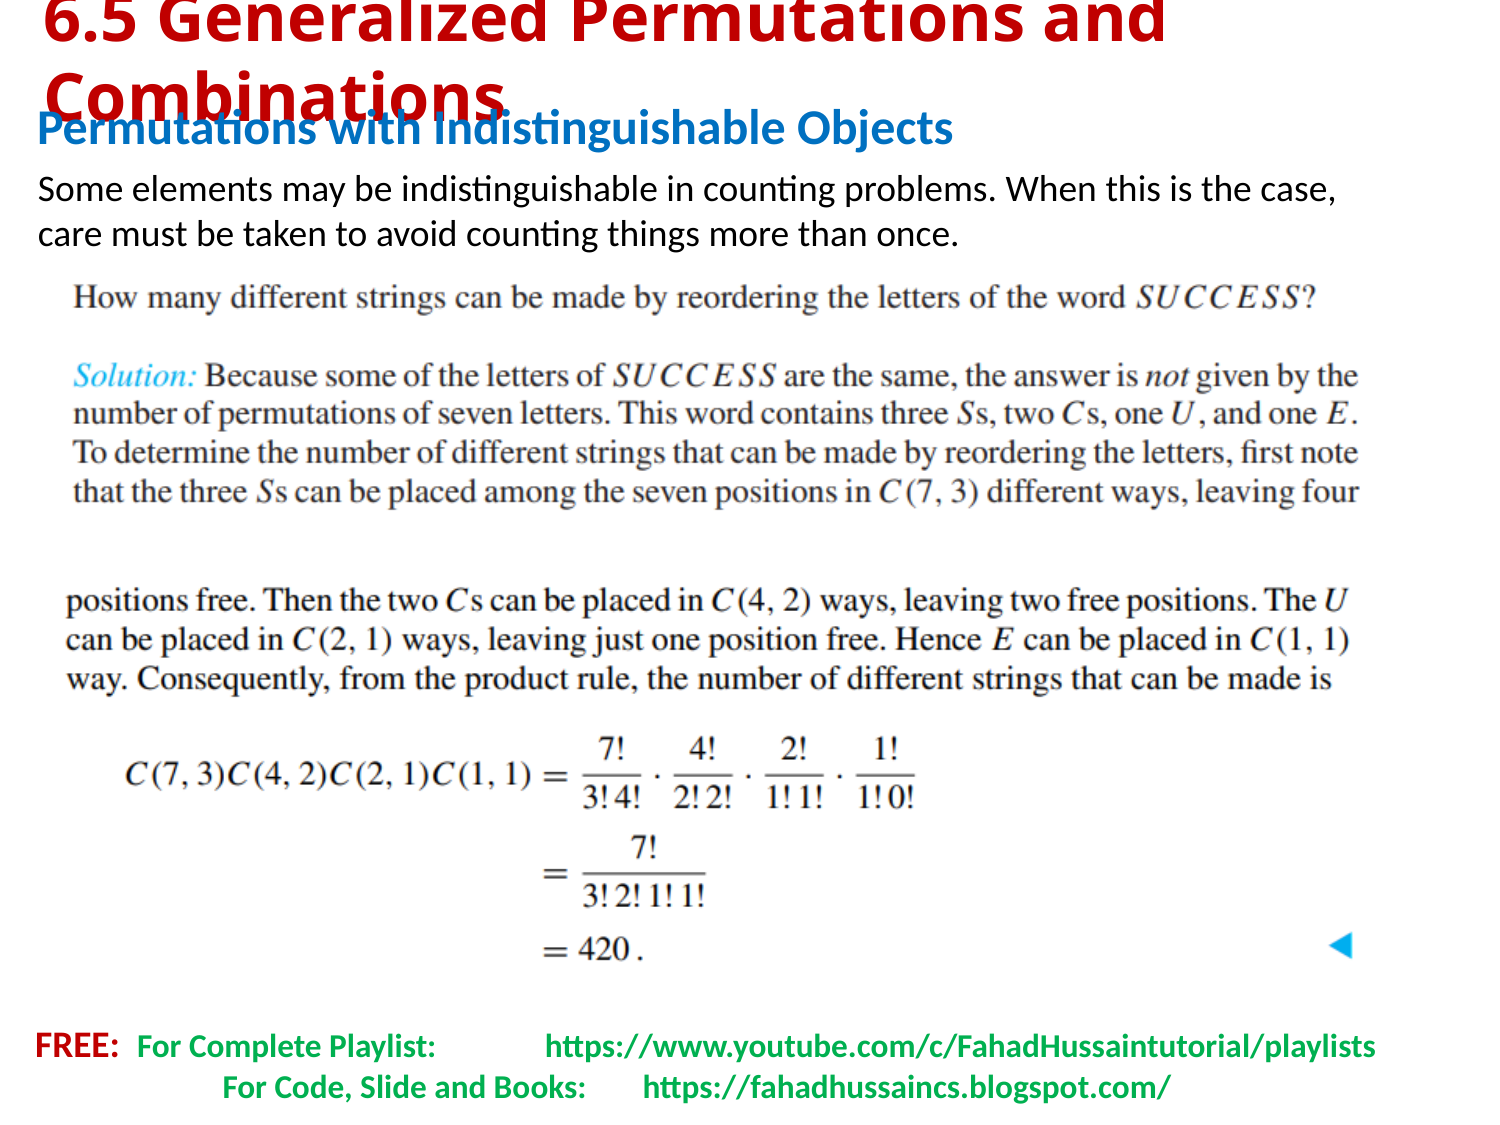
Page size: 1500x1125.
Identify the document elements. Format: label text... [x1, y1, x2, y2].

text_box FREE: For Complete Playlist: https://www.youtube.com/c/FahadHussaintutorial/playlists For Code, Slide and Books: https://fahadhussaincs.blogspot.com/ [20, 1012, 1480, 1113]
text_box Some elements may be indistinguishable in counting problems. When this is the case, care must be taken to avoid counting things more than once. [23, 156, 1399, 261]
picture [38, 564, 1437, 990]
picture [54, 272, 1399, 554]
title 6.5 Generalized Permutations and Combinations [41, 0, 1480, 149]
text_box Permutations with Indistinguishable Objects [22, 87, 1098, 163]
